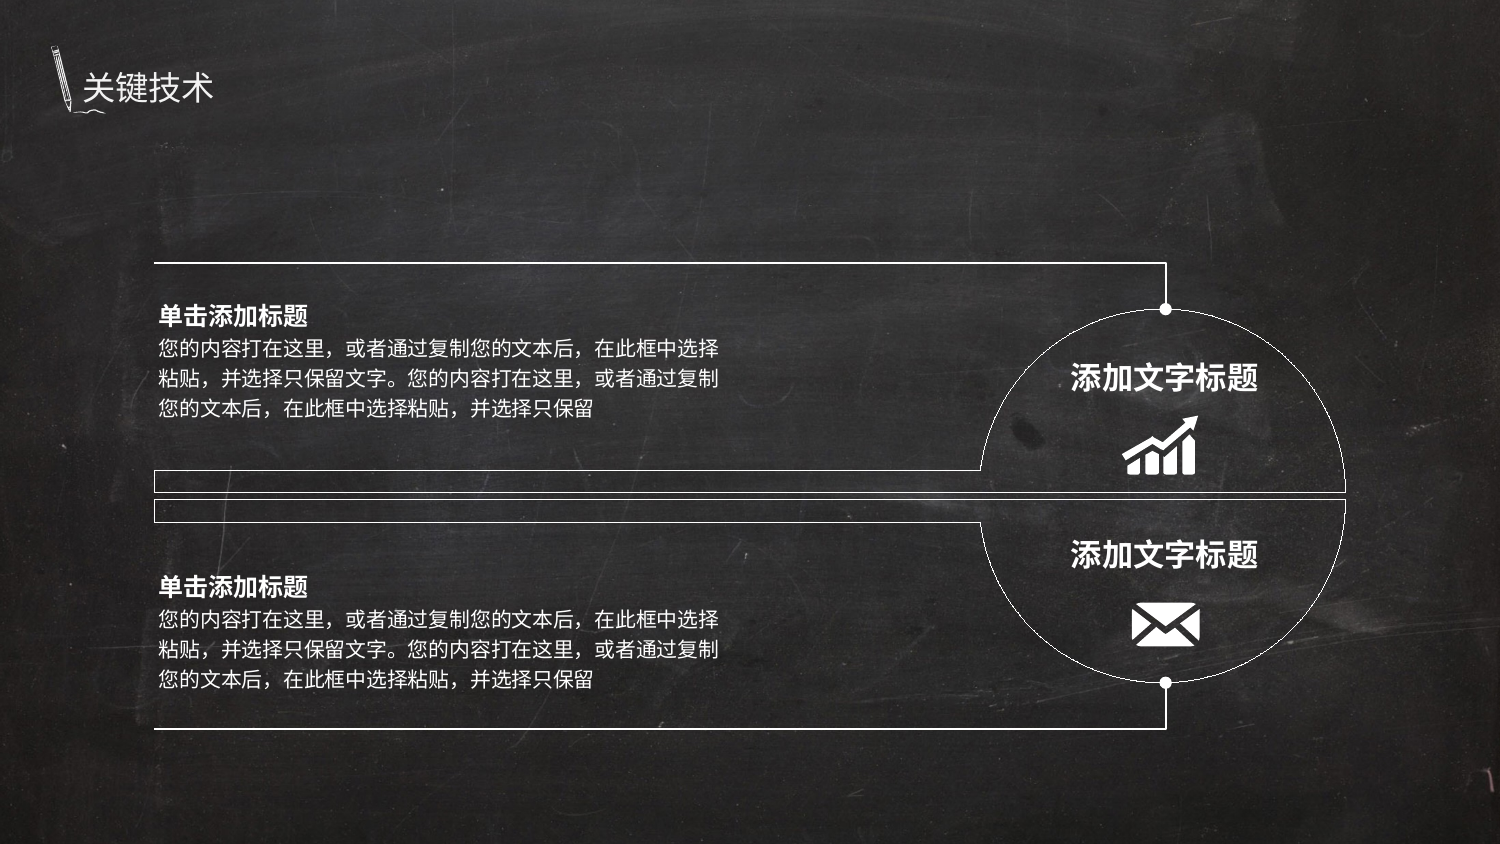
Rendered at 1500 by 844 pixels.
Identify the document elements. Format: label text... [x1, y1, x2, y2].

text_box 单击添加标题 您的内容打在这里，或者通过复制您的文本后，在此框中选择粘贴，并选择只保留文字。您的内容打在这里，或者通过复制您的文本后，在此框中选择粘贴，并选择只保留 [144, 287, 747, 428]
text_box [1127, 457, 1140, 475]
text_box [1121, 415, 1199, 461]
picture [0, 0, 1500, 844]
text_box [154, 309, 1346, 493]
text_box [1136, 602, 1196, 627]
text_box [154, 499, 1346, 683]
text_box [1180, 609, 1200, 641]
text_box 添加文字标题 [1070, 358, 1259, 396]
text_box [1145, 450, 1159, 475]
text_box [1182, 434, 1195, 475]
text_box 添加文字标题 [1070, 535, 1259, 573]
text_box [1136, 626, 1195, 647]
text_box 关键技术 [67, 59, 357, 115]
text_box 单击添加标题 您的内容打在这里，或者通过复制您的文本后，在此框中选择粘贴，并选择只保留文字。您的内容打在这里，或者通过复制您的文本后，在此框中选择粘贴，并选择只保留 [144, 558, 747, 700]
text_box [154, 676, 1172, 729]
text_box [1131, 609, 1152, 640]
text_box [1163, 446, 1177, 475]
text_box [154, 263, 1172, 316]
